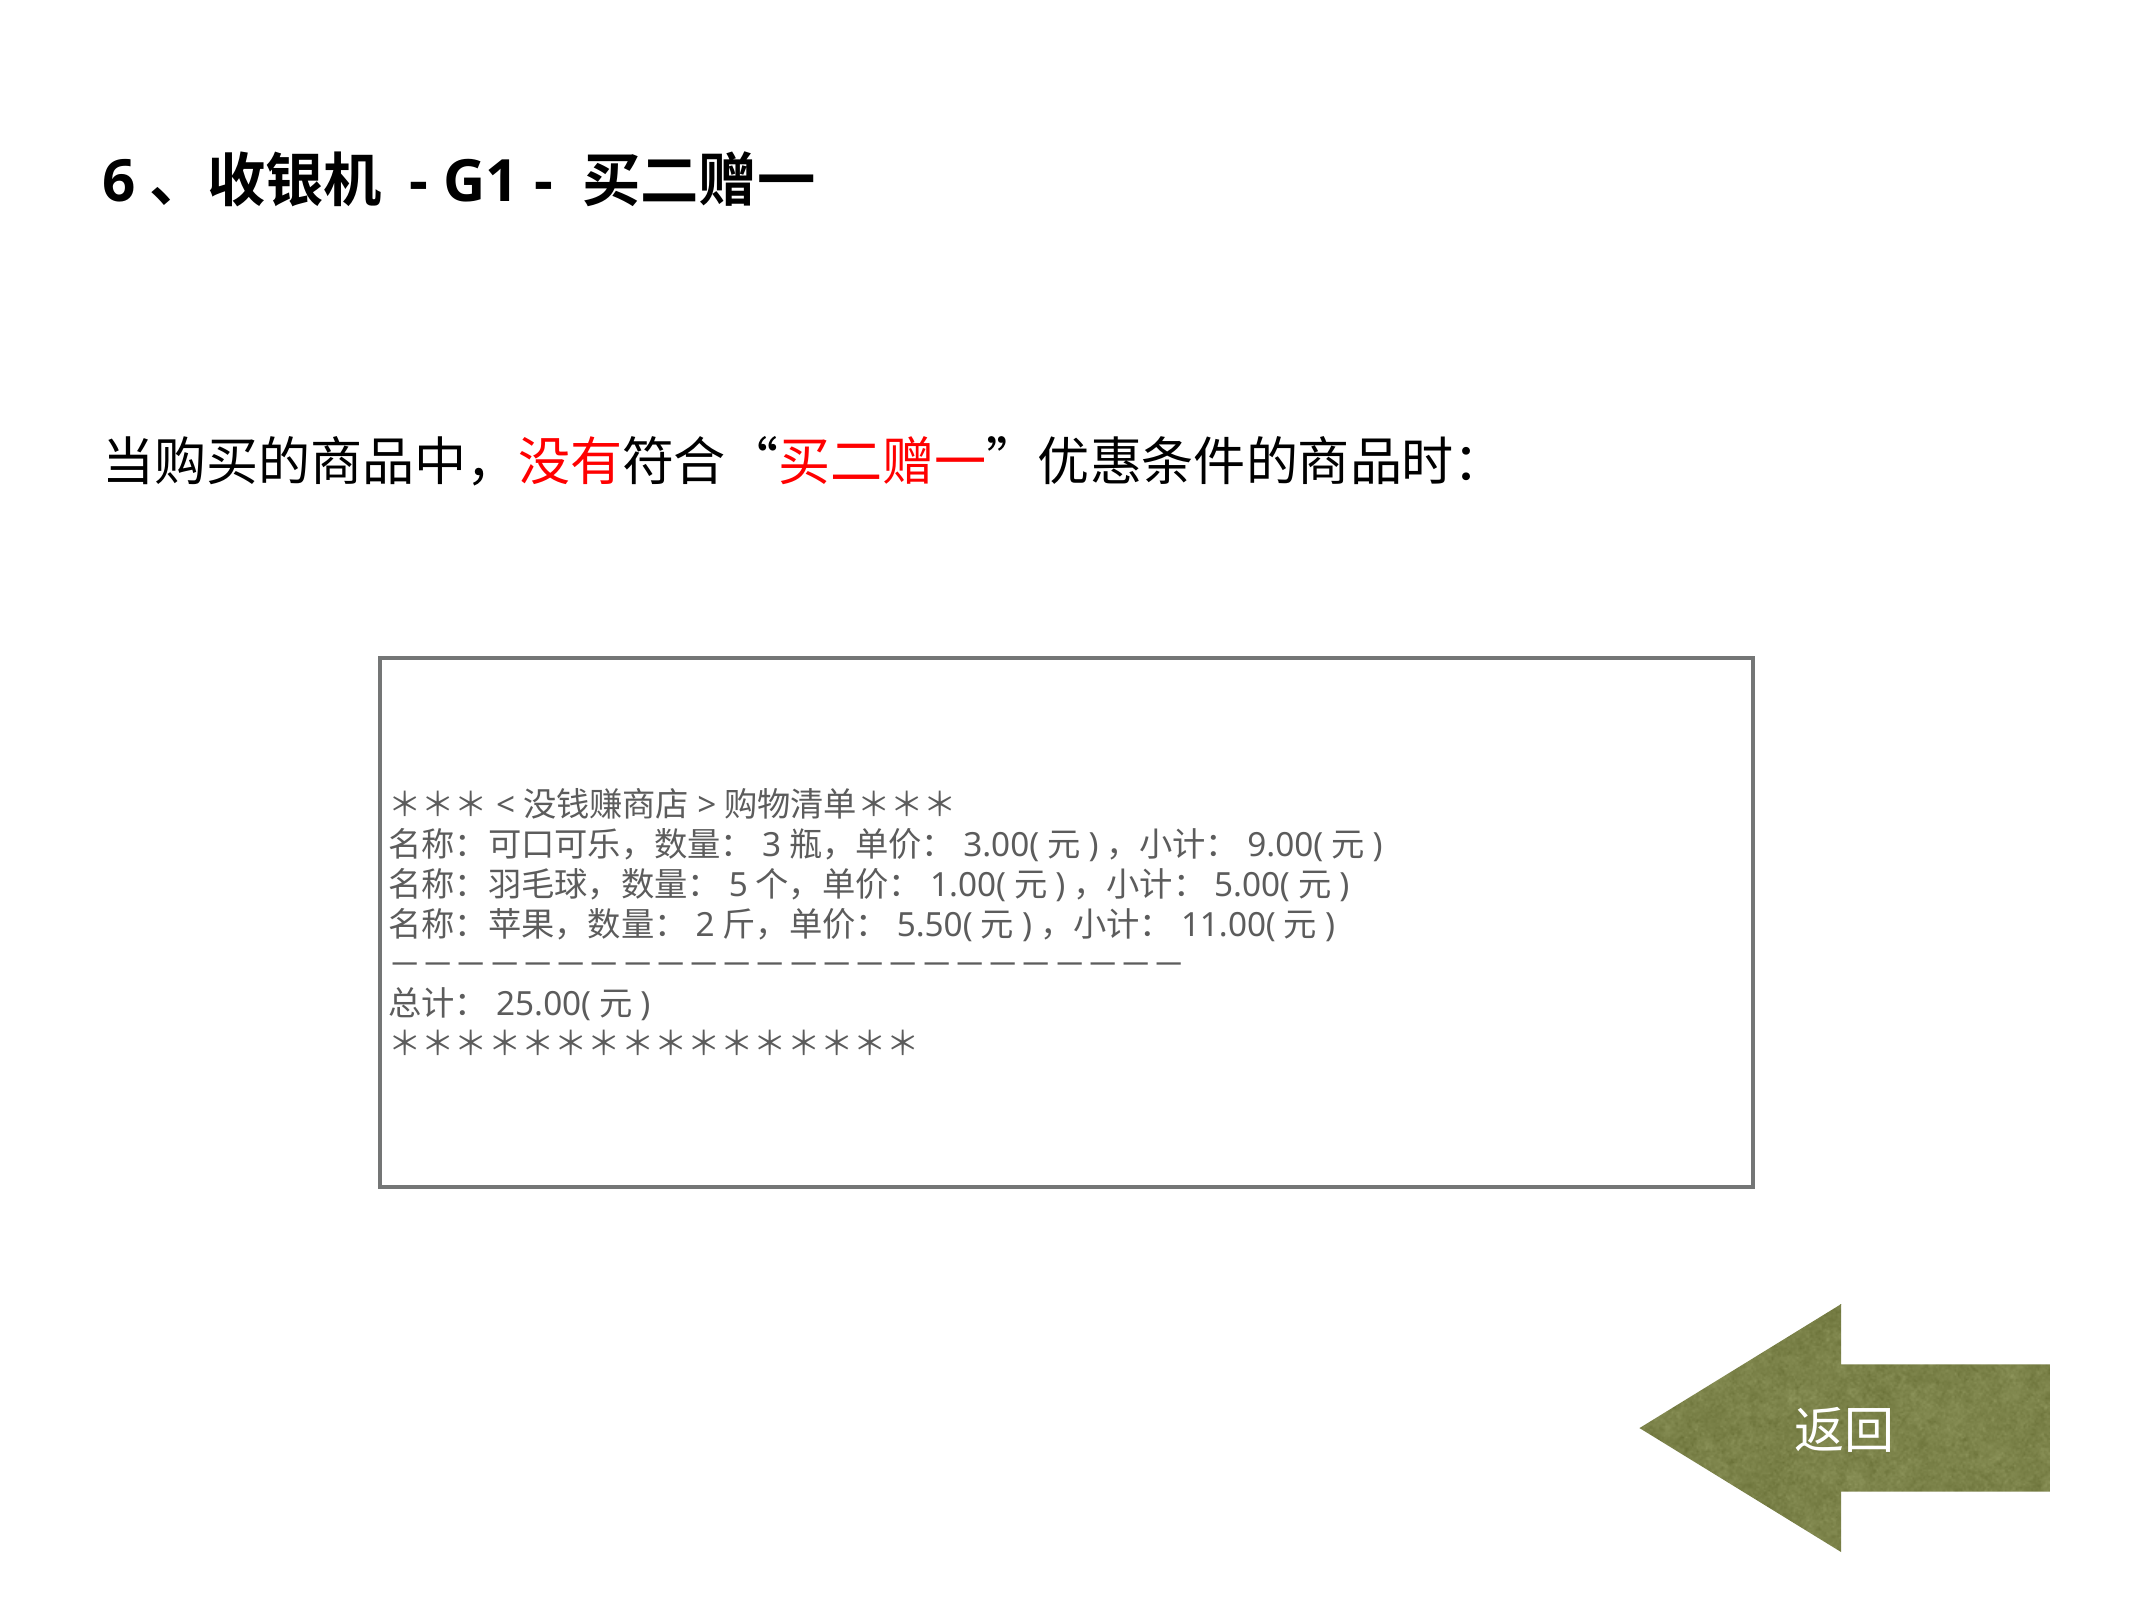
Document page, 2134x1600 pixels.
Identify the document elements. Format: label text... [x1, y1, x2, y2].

text_box ＊＊＊<没钱赚商店>购物清单＊＊＊ 名称：可口可乐，数量：3瓶，单价：3.00(元)，小计：9.00(元) 名称：羽毛球，数量：5个，单价：1.00(元)，小计：5.00(元) 名称：苹果，数量：2斤，单价：5.50(元)，小计：11.00(元) －－－－－－－－－－－－－－－－－－－－－－－－ 总计：25.00(元) ＊＊＊＊＊＊＊＊＊＊＊＊＊＊＊＊ [380, 658, 1754, 1188]
list 当购买的商品中，没有符合“买二赠一”优惠条件的商品时： [93, 278, 2041, 641]
title 6、收银机 - G1 - 买二赠一 [93, 118, 2041, 238]
text_box 返回 [1639, 1304, 2050, 1553]
